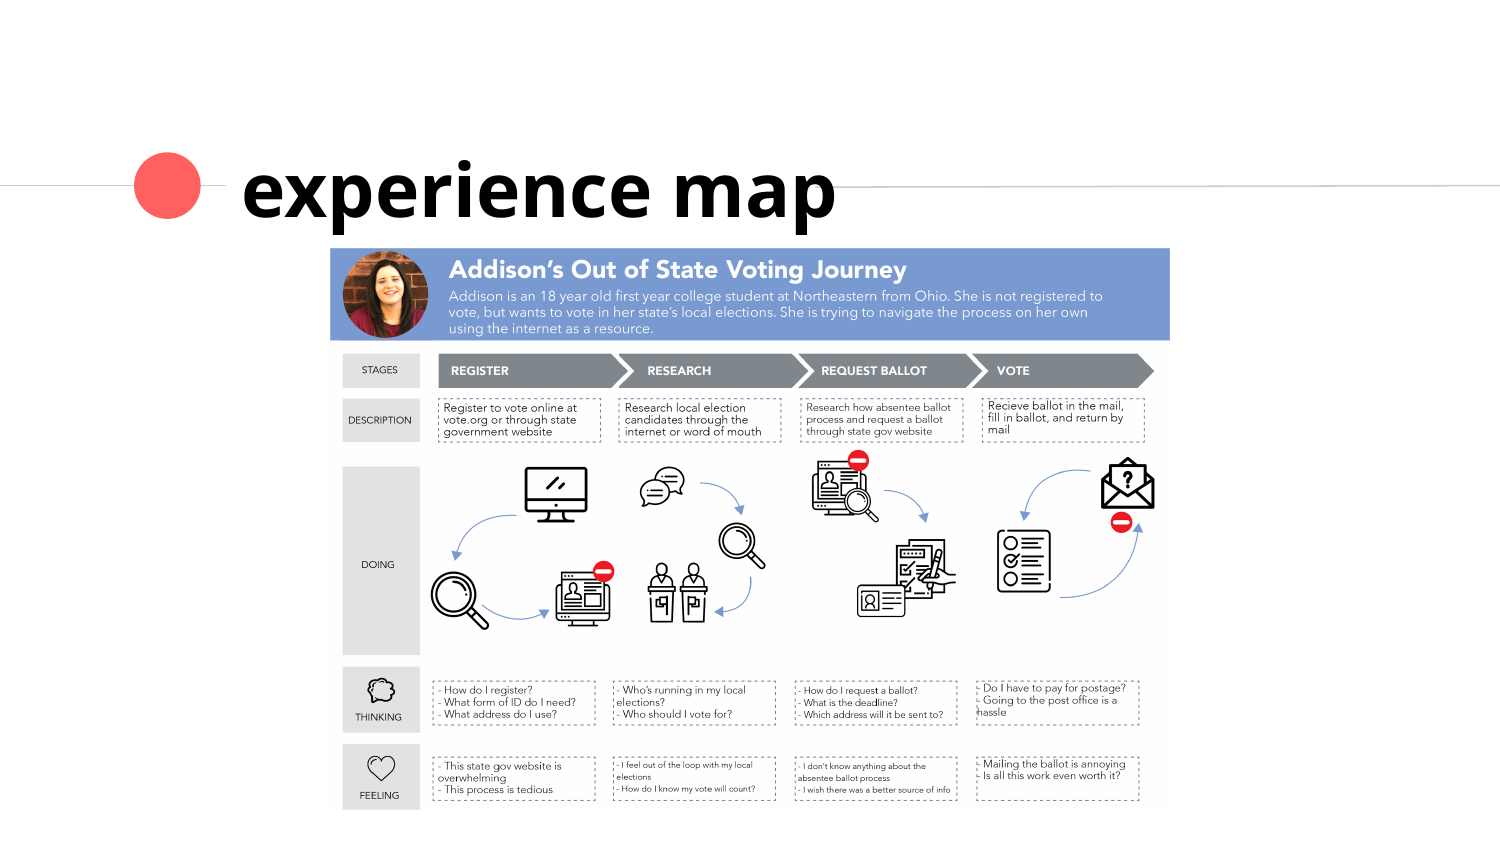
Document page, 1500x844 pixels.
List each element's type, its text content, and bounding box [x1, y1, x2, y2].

title experience map [226, 151, 943, 223]
picture [329, 248, 1171, 810]
